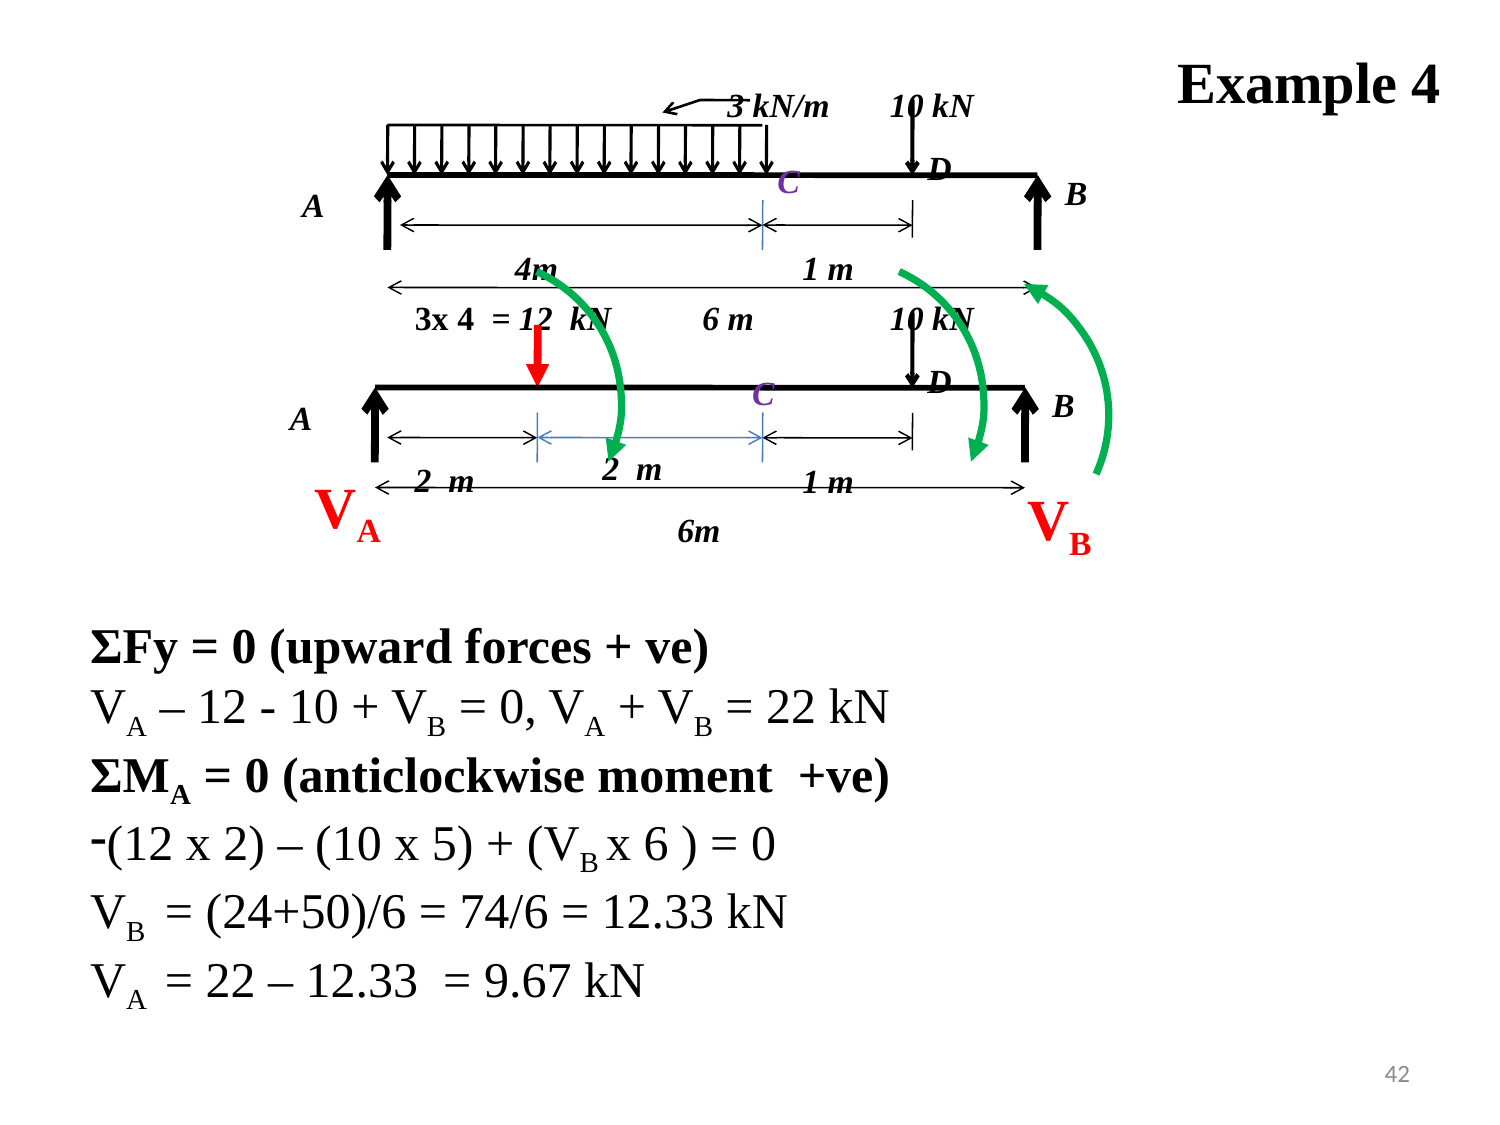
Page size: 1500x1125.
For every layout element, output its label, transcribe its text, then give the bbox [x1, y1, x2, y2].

text_box [1104, 375, 1110, 455]
slide_number 42 [1074, 1042, 1425, 1103]
text_box ΣFy = 0 (upward forces + ve) VA – 12 - 10 + VB = 0, VA + VB = 22 kN ΣMA = 0 (anticlockwise moment +ve) (12 x 2) – (10 x 5) + (VB x 6 ) = 0 VB = (24+50)/6 = 74/6 = 12.33 kN VA = 22 – 12.33 = 9.67 kN [74, 606, 1438, 1083]
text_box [299, 462, 1126, 562]
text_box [287, 37, 1113, 313]
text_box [274, 249, 1101, 525]
text_box Example 4 [1162, 37, 1463, 123]
